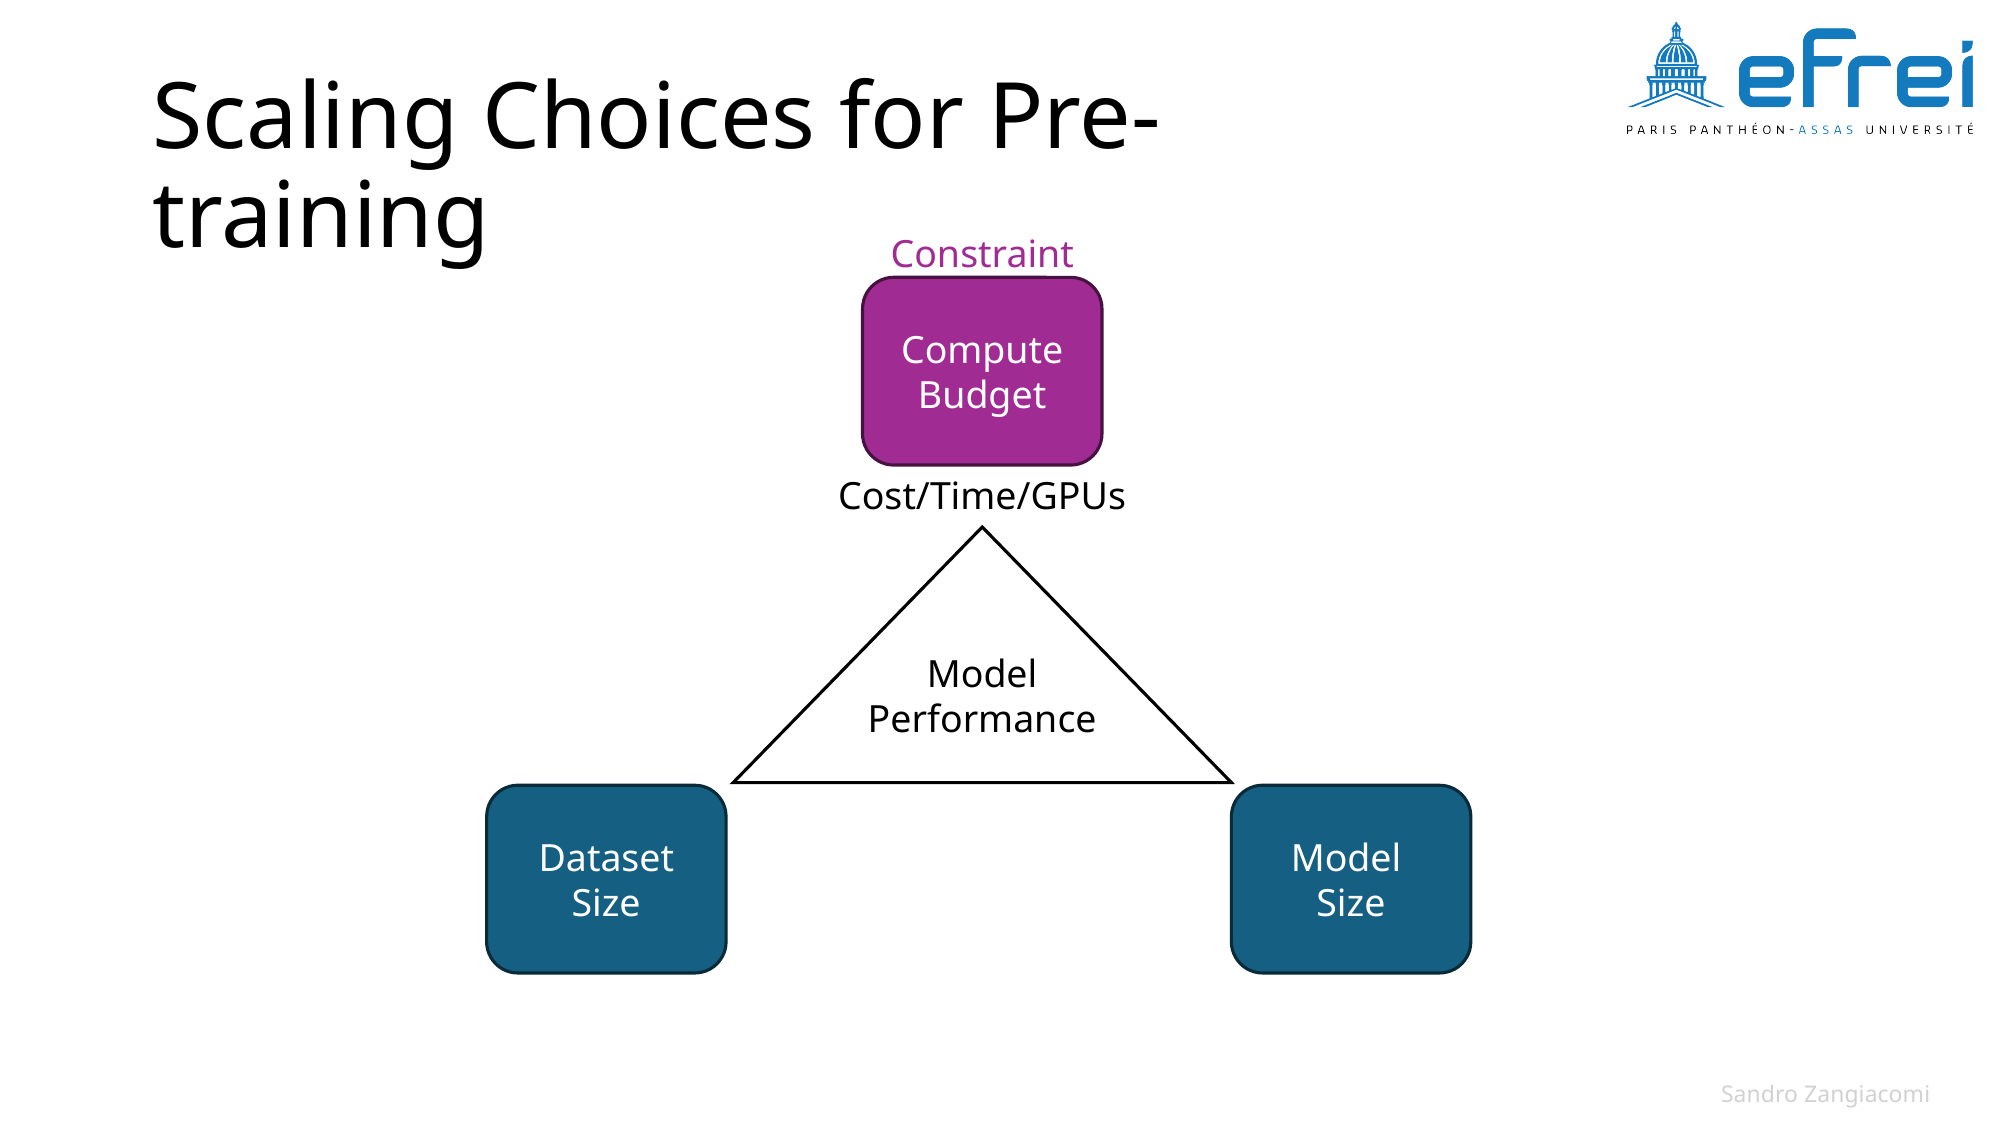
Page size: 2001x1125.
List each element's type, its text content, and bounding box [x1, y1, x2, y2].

text_box Model Performance [852, 642, 1112, 748]
title Scaling Choices for Pre-training [137, 59, 1513, 278]
text_box [729, 657, 1236, 785]
text_box Compute Budget [860, 281, 1104, 464]
text_box Dataset Size [485, 783, 728, 975]
text_box Cost/Time/GPUs [823, 464, 1142, 525]
text_box [868, 524, 1097, 642]
text_box Model Size [1229, 783, 1473, 975]
text_box Constraint [875, 222, 1089, 282]
picture [1627, 22, 1973, 134]
